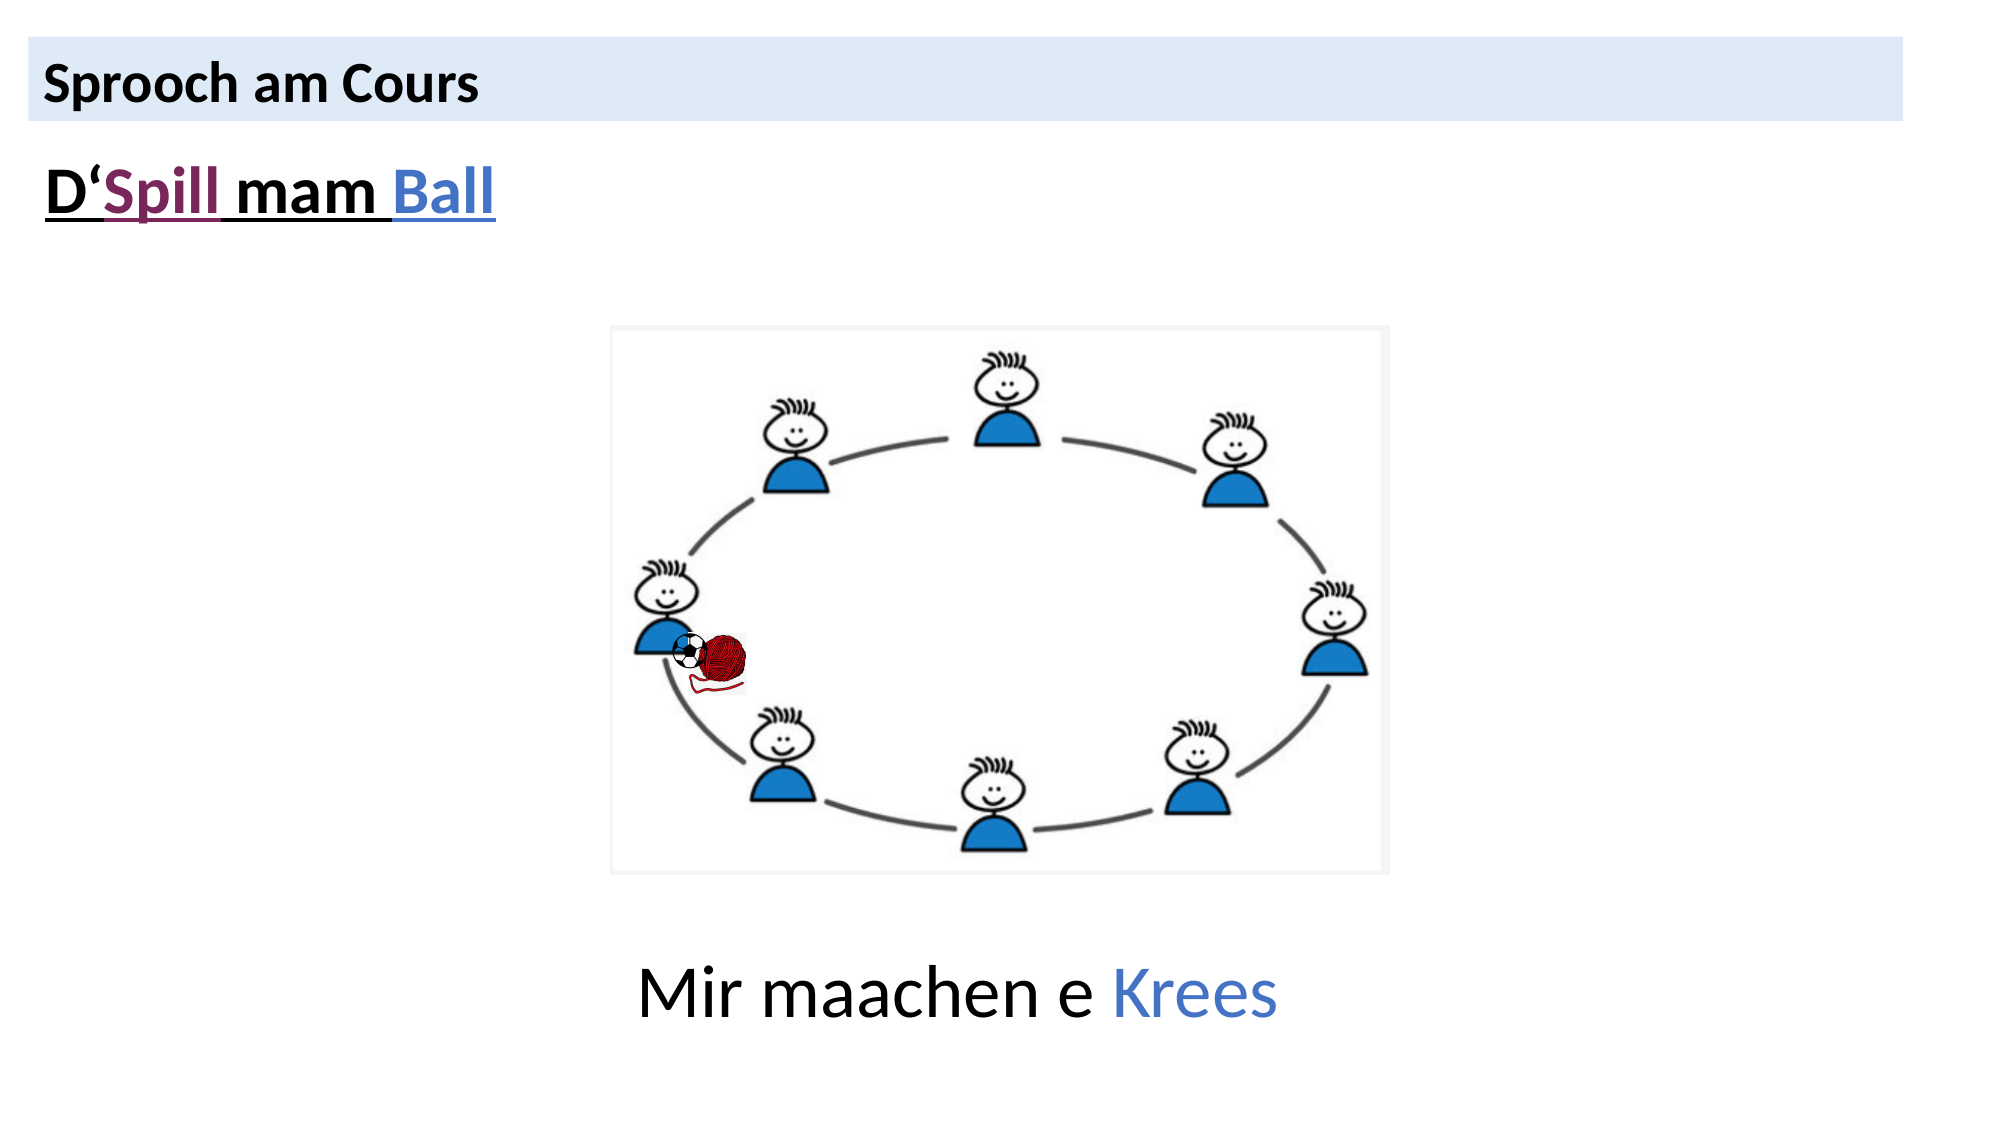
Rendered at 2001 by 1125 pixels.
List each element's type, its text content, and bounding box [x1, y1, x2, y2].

text_box Sprooch am Cours [28, 36, 1903, 122]
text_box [703, 630, 746, 685]
text_box D‘Spill mam Ball [30, 139, 511, 235]
text_box Mir maachen e Krees [621, 934, 1294, 1040]
picture [610, 325, 1390, 875]
